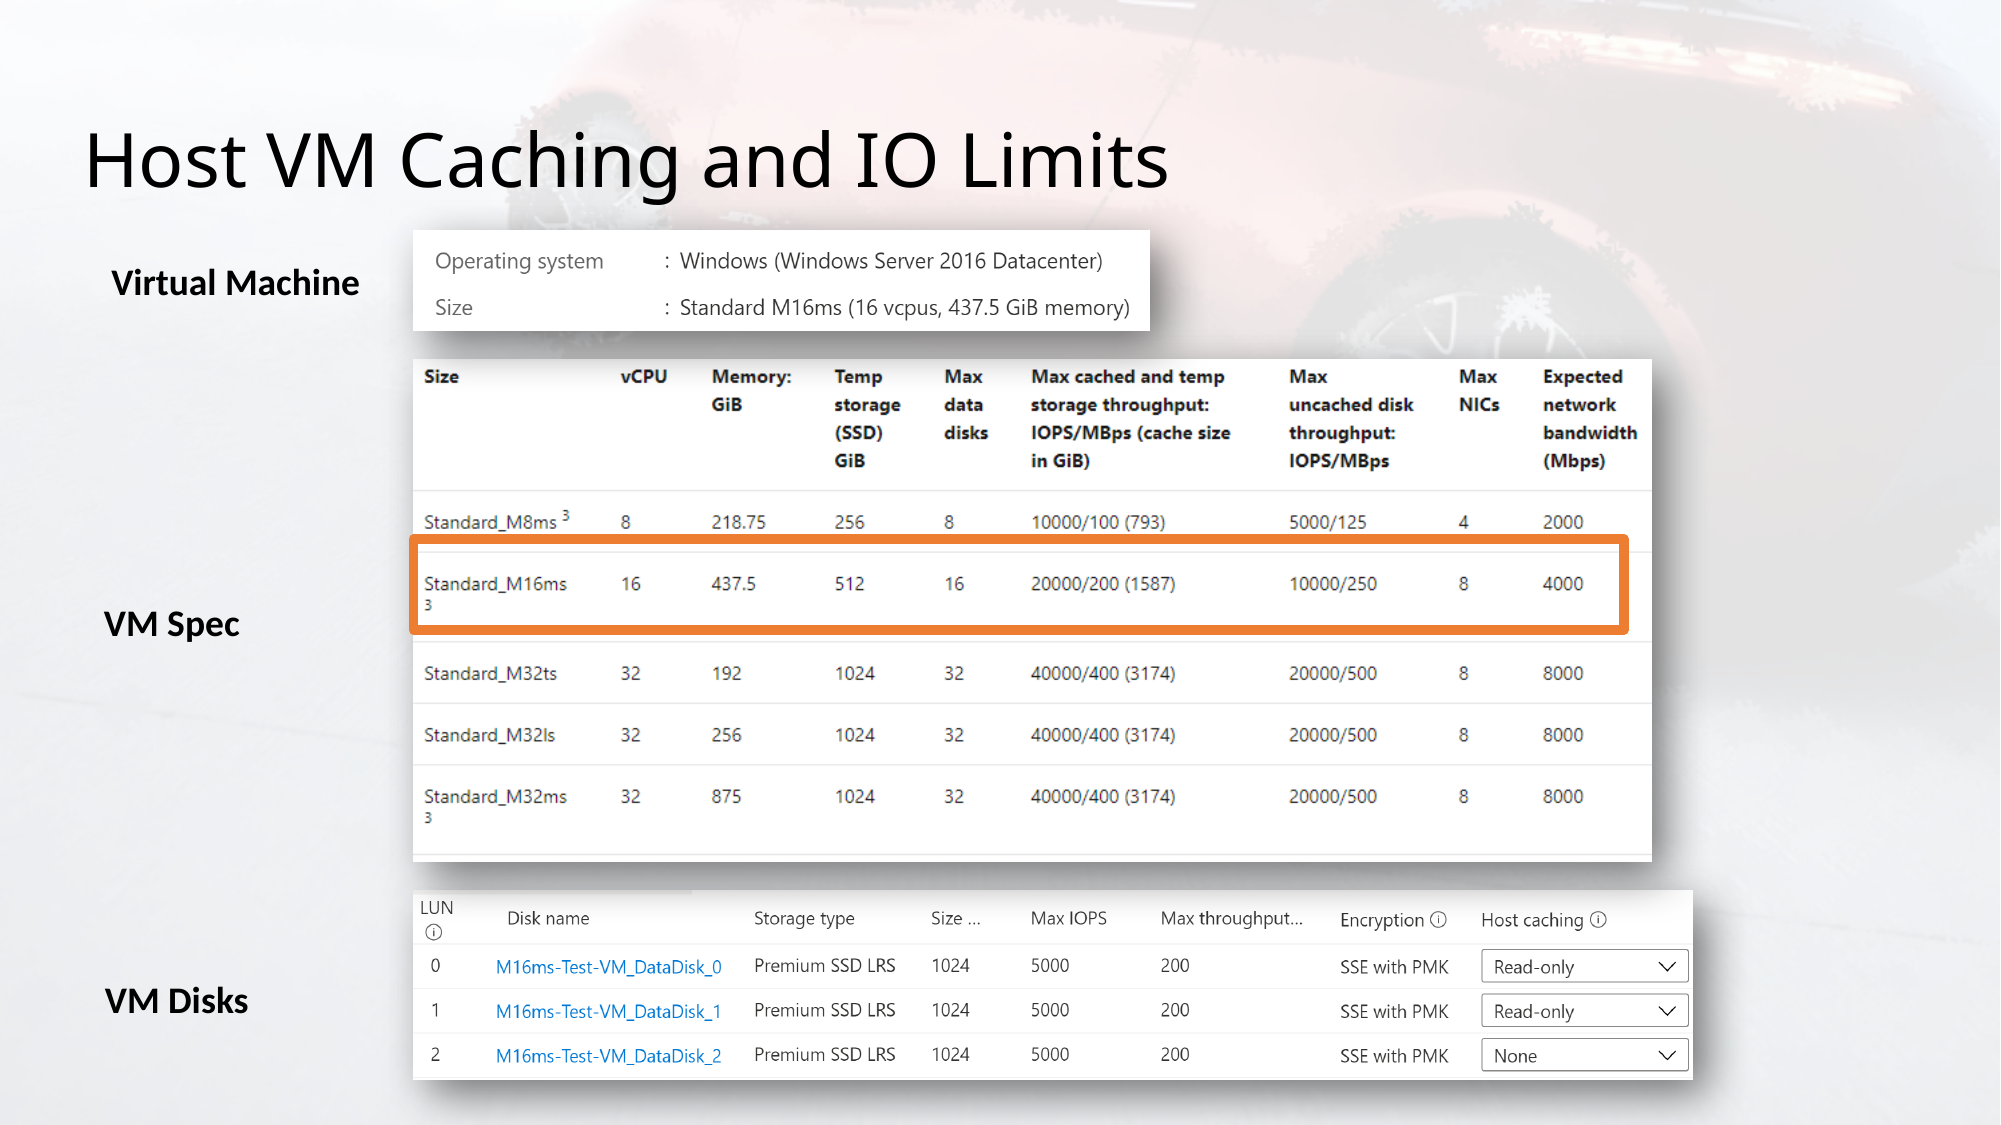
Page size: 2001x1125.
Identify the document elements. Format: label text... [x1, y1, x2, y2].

picture [413, 229, 1150, 331]
text_box VM Disks [90, 968, 265, 1029]
text_box Virtual Machine [96, 250, 376, 311]
text_box VM Spec [89, 591, 256, 652]
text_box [413, 359, 1652, 862]
picture [413, 890, 1693, 1080]
title Host VM Caching and IO Limits [68, 95, 1924, 231]
